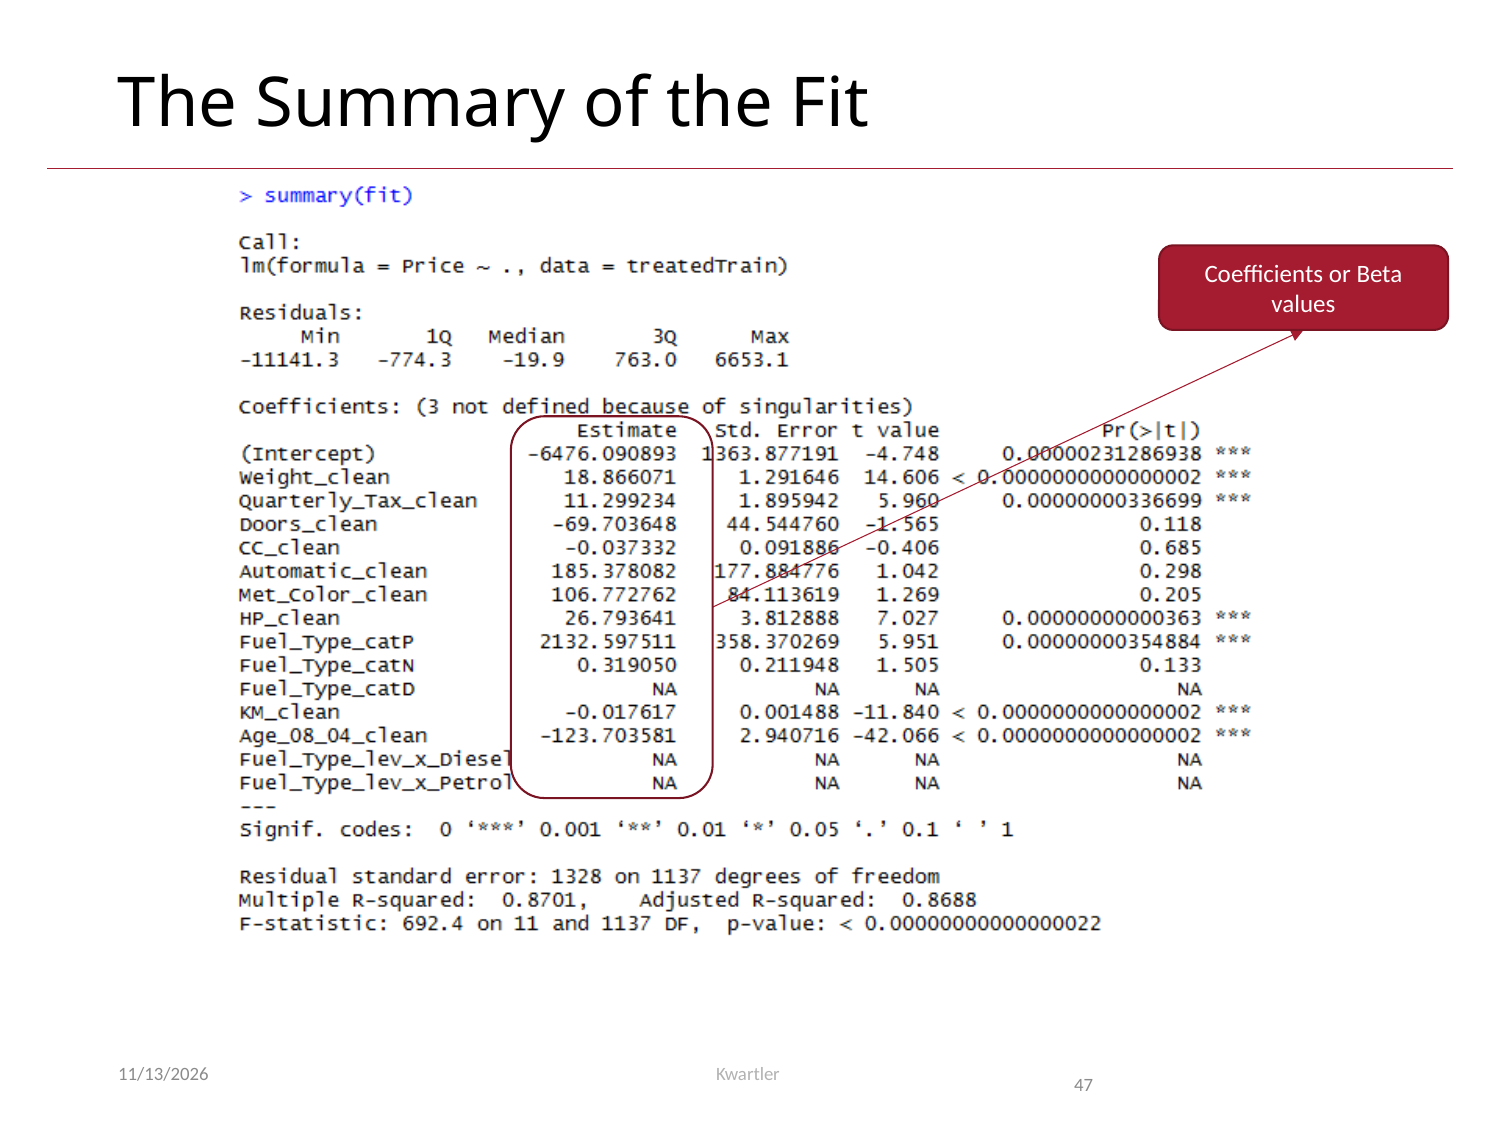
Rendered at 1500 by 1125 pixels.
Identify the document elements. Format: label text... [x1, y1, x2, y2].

picture [231, 182, 1268, 943]
text_box Coefficients or Beta values [1268, 244, 1450, 331]
footer Kwartler [496, 1042, 1004, 1103]
title The Summary of the Fit [103, 59, 1397, 157]
slide_number 47 [1059, 1042, 1200, 1103]
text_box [712, 329, 1304, 608]
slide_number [103, 1042, 441, 1103]
